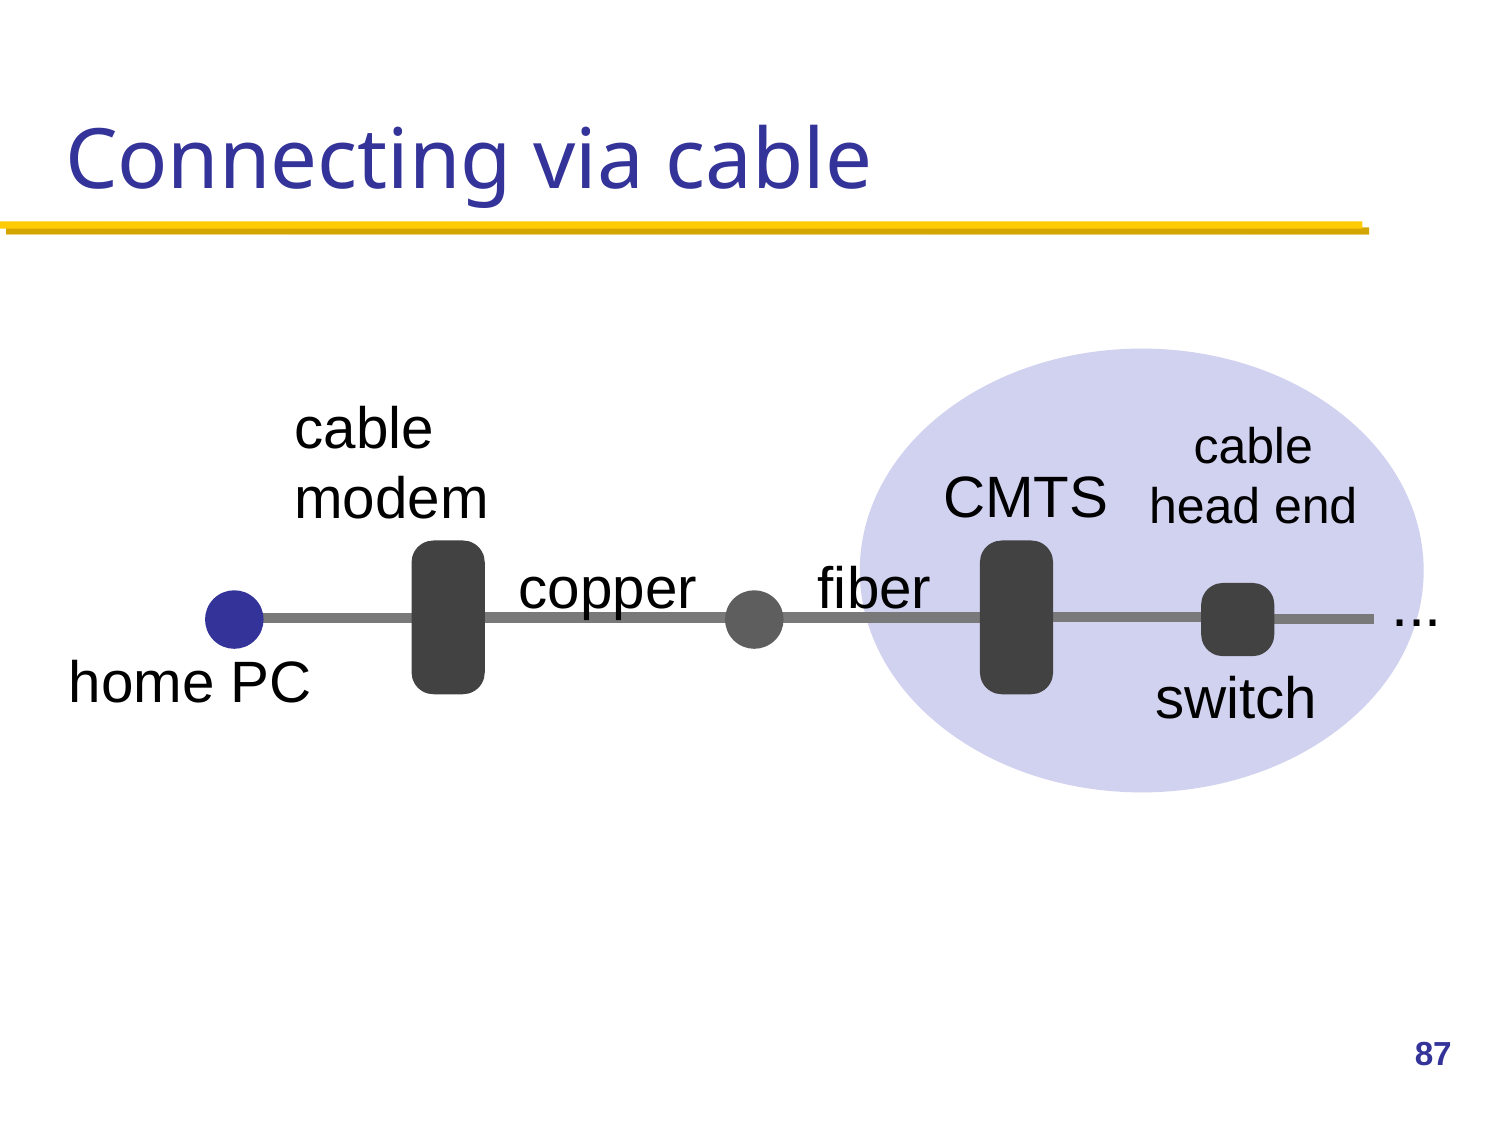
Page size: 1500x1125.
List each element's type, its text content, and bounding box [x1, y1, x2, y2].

text_box ... [1385, 558, 1449, 644]
text_box [411, 540, 485, 695]
text_box [1201, 582, 1275, 657]
text_box [205, 590, 264, 638]
text_box fiber [812, 544, 938, 626]
text_box [861, 348, 1424, 793]
text_box switch [1149, 654, 1324, 736]
text_box copper [512, 544, 704, 626]
text_box cable modem [288, 384, 620, 537]
text_box [725, 590, 784, 649]
text_box [979, 540, 1054, 695]
text_box CMTS [937, 453, 1115, 536]
text_box home PC [62, 638, 406, 720]
slide_number 87 [1400, 1025, 1500, 1100]
title Connecting via cable [49, 24, 1451, 213]
text_box cable head end [1132, 408, 1374, 540]
